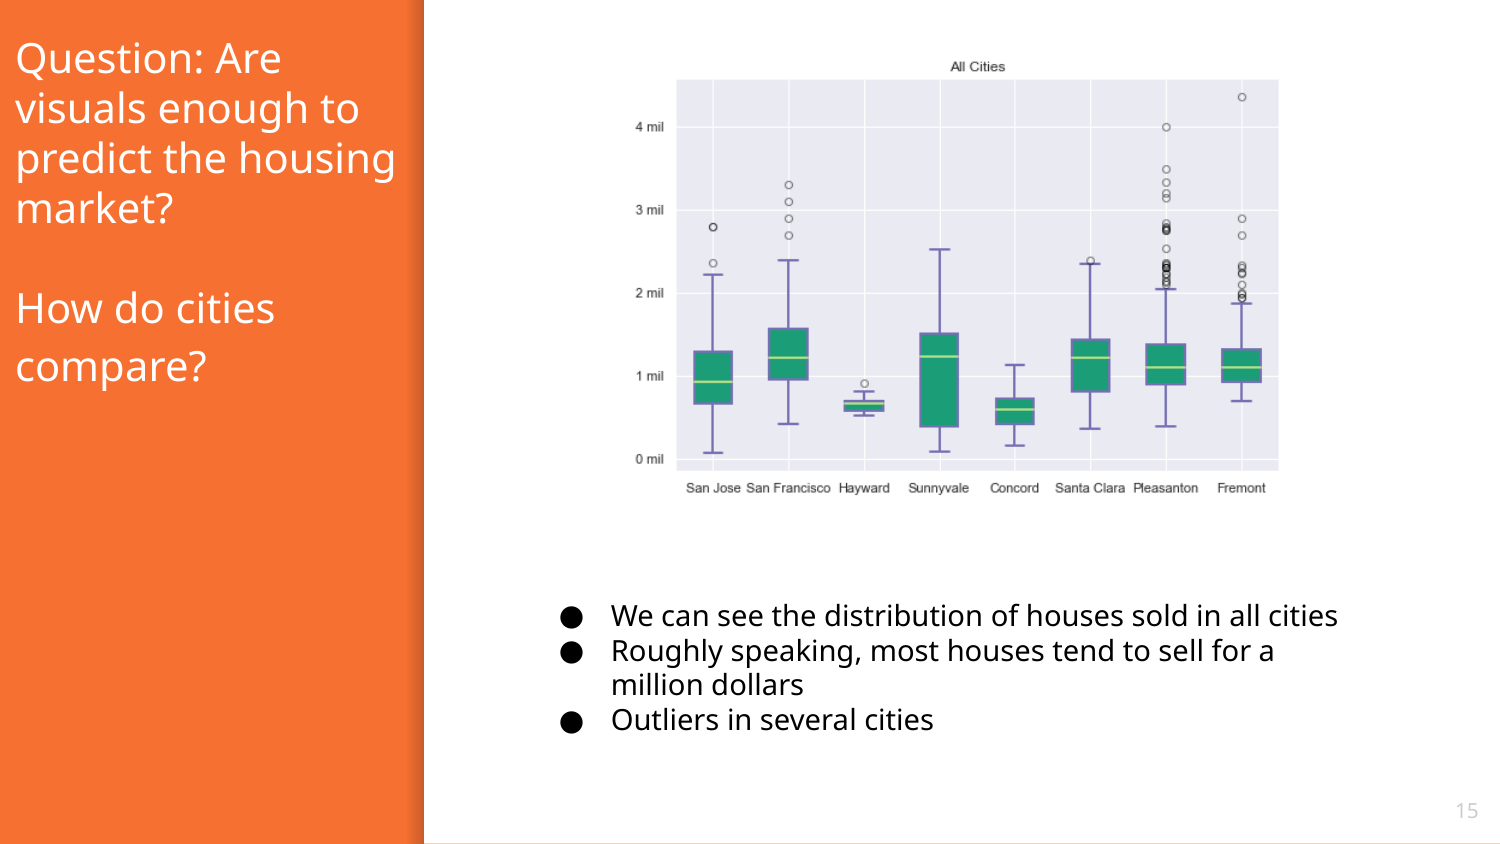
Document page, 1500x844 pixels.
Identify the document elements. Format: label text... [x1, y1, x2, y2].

text_box We can see the distribution of houses sold in all cities Roughly speaking, most houses tend to sell for a million dollars Outliers in several cities [520, 581, 1357, 765]
picture [578, 16, 1358, 536]
slide_number ‹#› [1403, 779, 1494, 844]
title Question: Are visuals enough to predict the housing market? How do cities compare? [0, 16, 427, 670]
